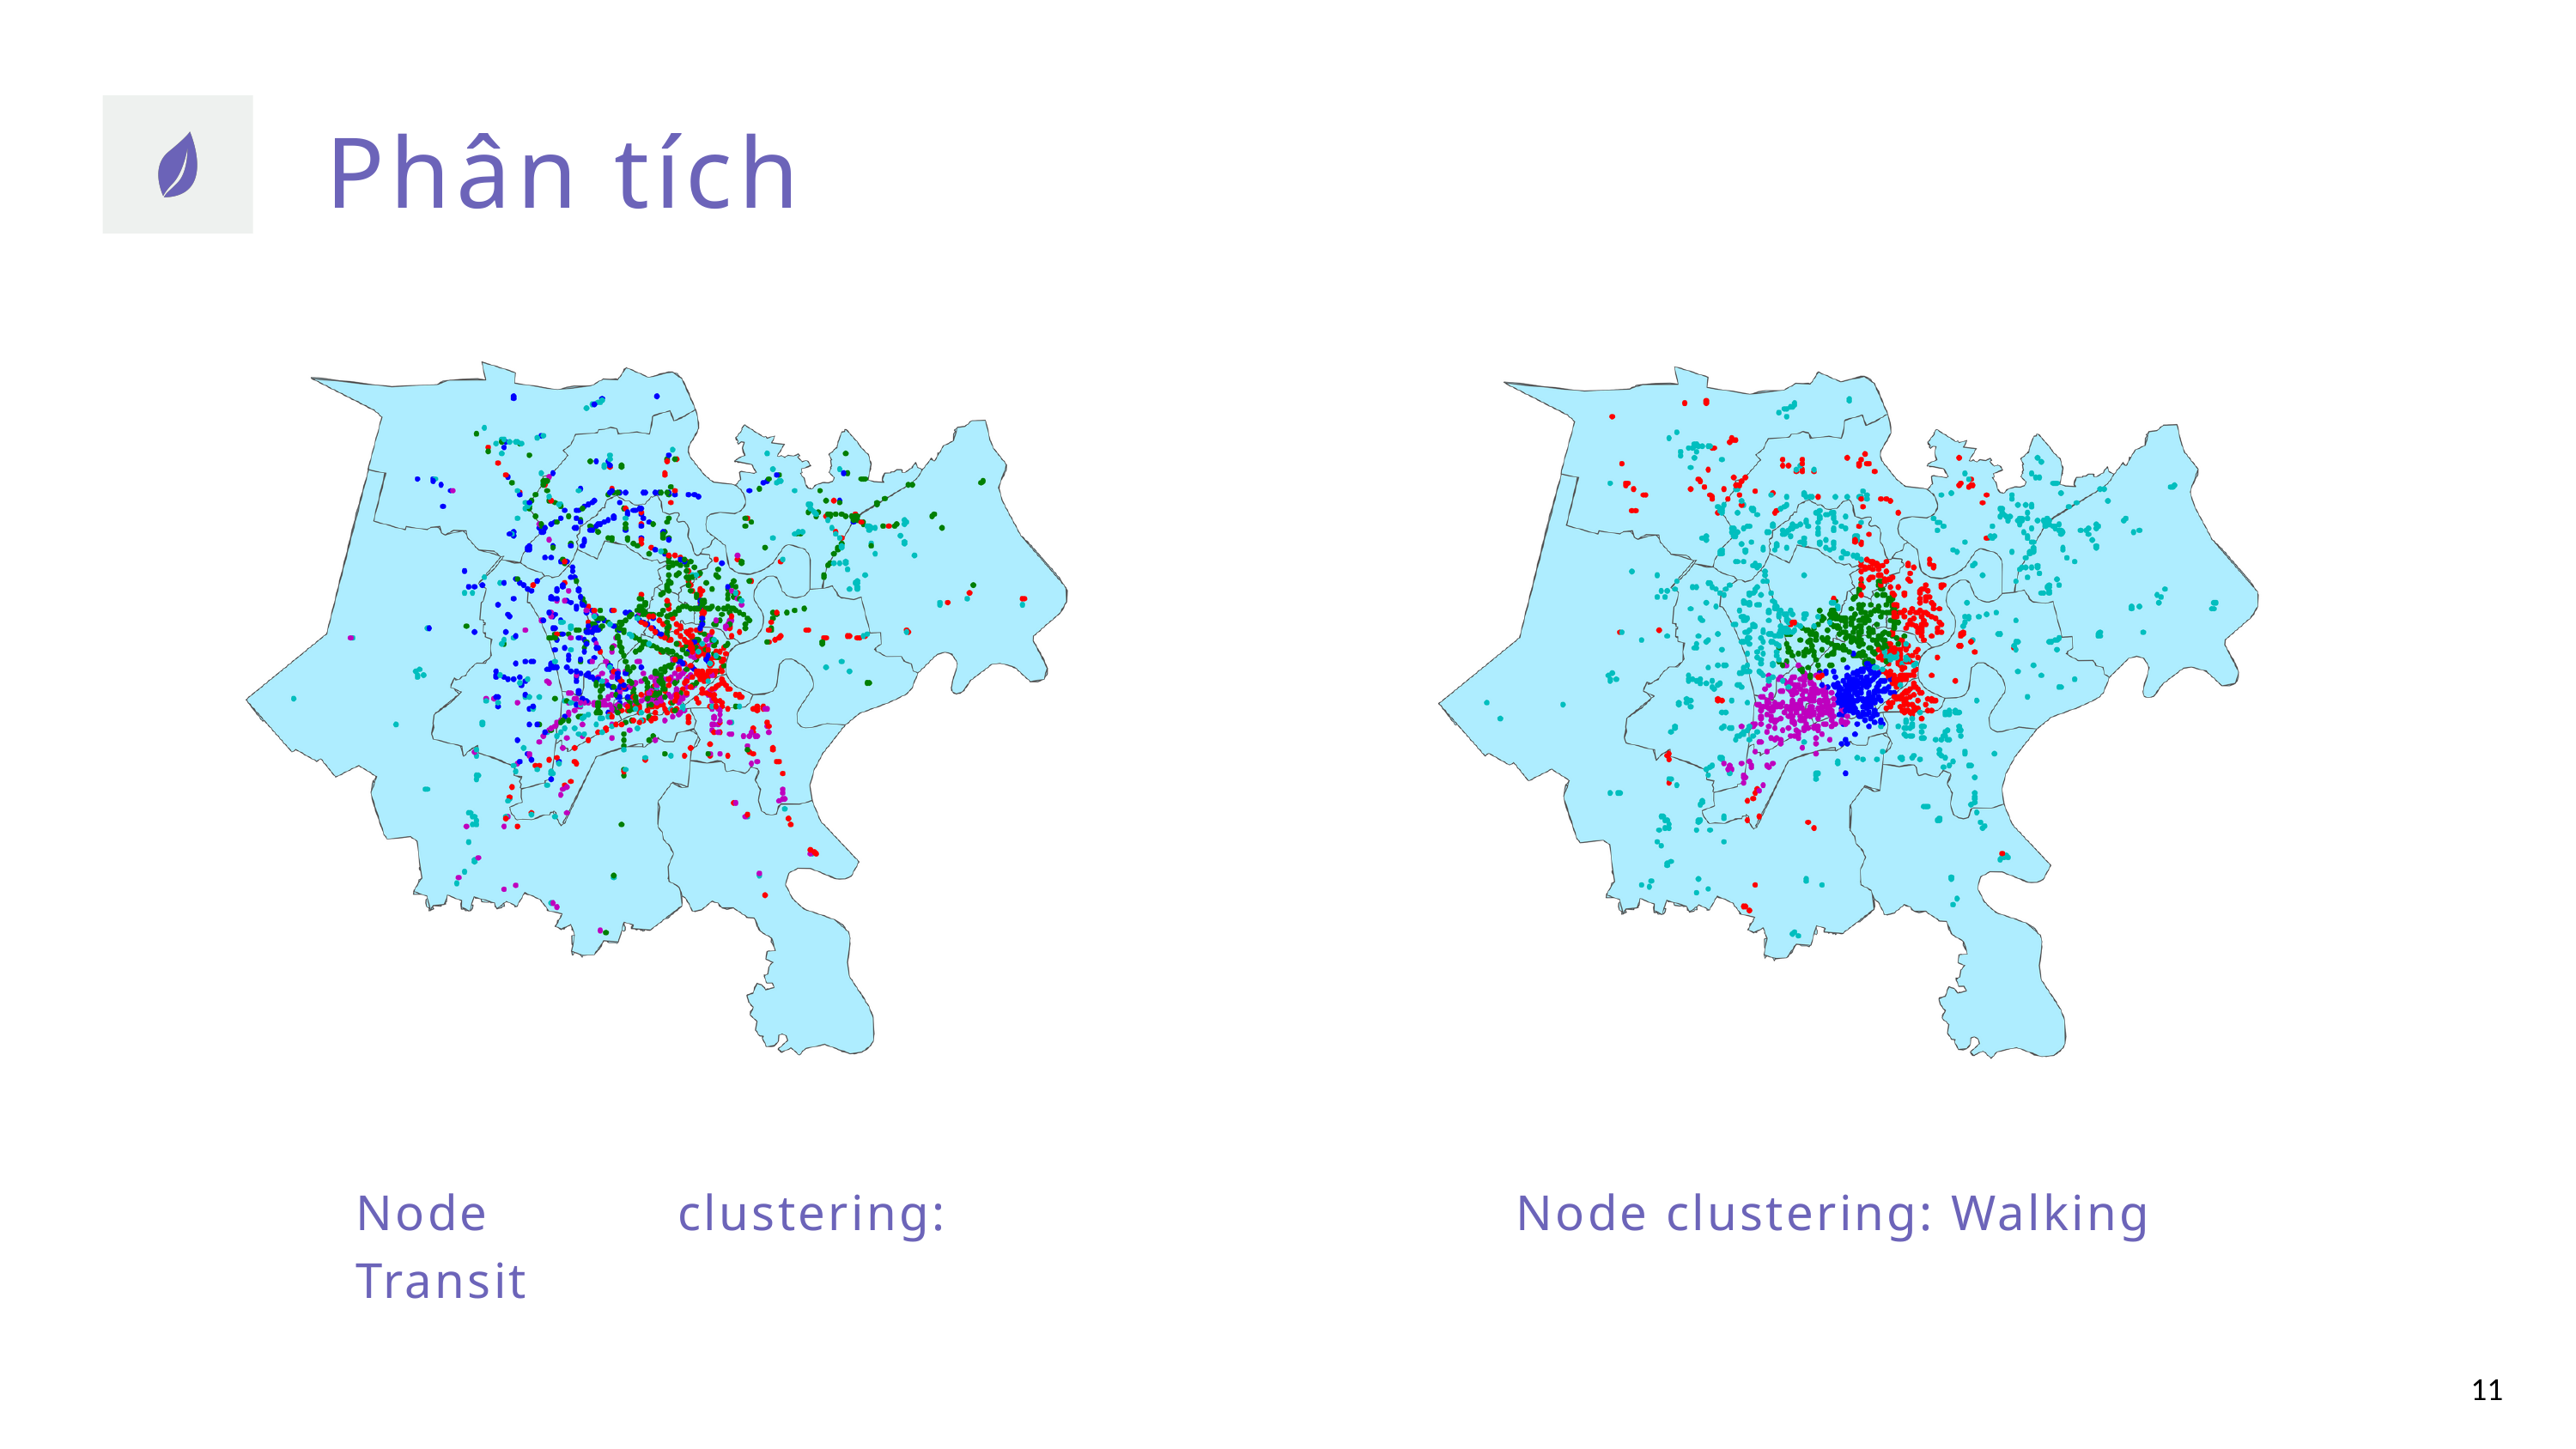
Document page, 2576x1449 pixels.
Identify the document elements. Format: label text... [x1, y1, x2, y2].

picture [1414, 312, 2295, 1099]
text_box Node clustering: Transit [355, 1172, 948, 1308]
text_box Phân tích [325, 91, 944, 228]
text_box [102, 94, 253, 234]
text_box 11 [2458, 1361, 2533, 1413]
text_box Node clustering: Walking [1516, 1172, 2178, 1240]
picture [207, 326, 1097, 1085]
